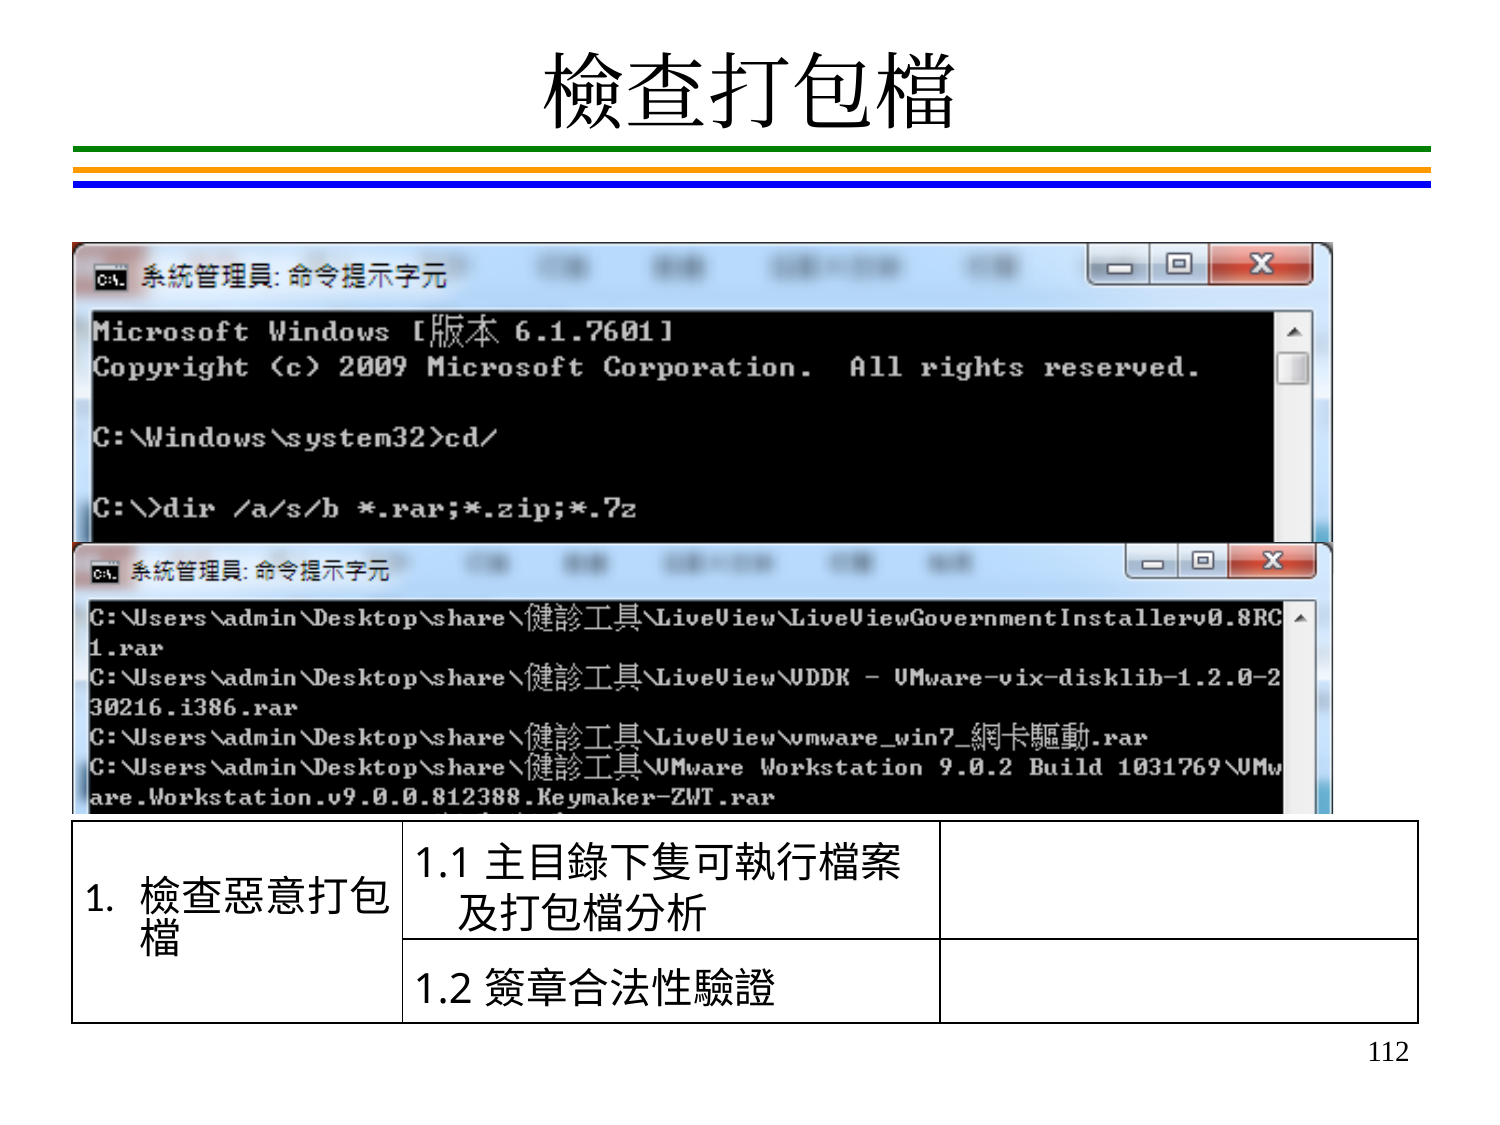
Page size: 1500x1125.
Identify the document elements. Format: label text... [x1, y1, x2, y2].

picture [71, 242, 1334, 814]
slide_number 112 [1074, 1024, 1425, 1103]
table_cell [941, 940, 1417, 1022]
title 檢查打包檔 [75, 0, 1425, 183]
table_header 1.1主目錄下隻可執行檔案及打包檔分析 [403, 823, 939, 938]
table_header [941, 822, 1417, 938]
table_cell 1.2簽章合法性驗證 [403, 940, 939, 1022]
table_header 檢查惡意打包檔 [73, 823, 402, 1022]
